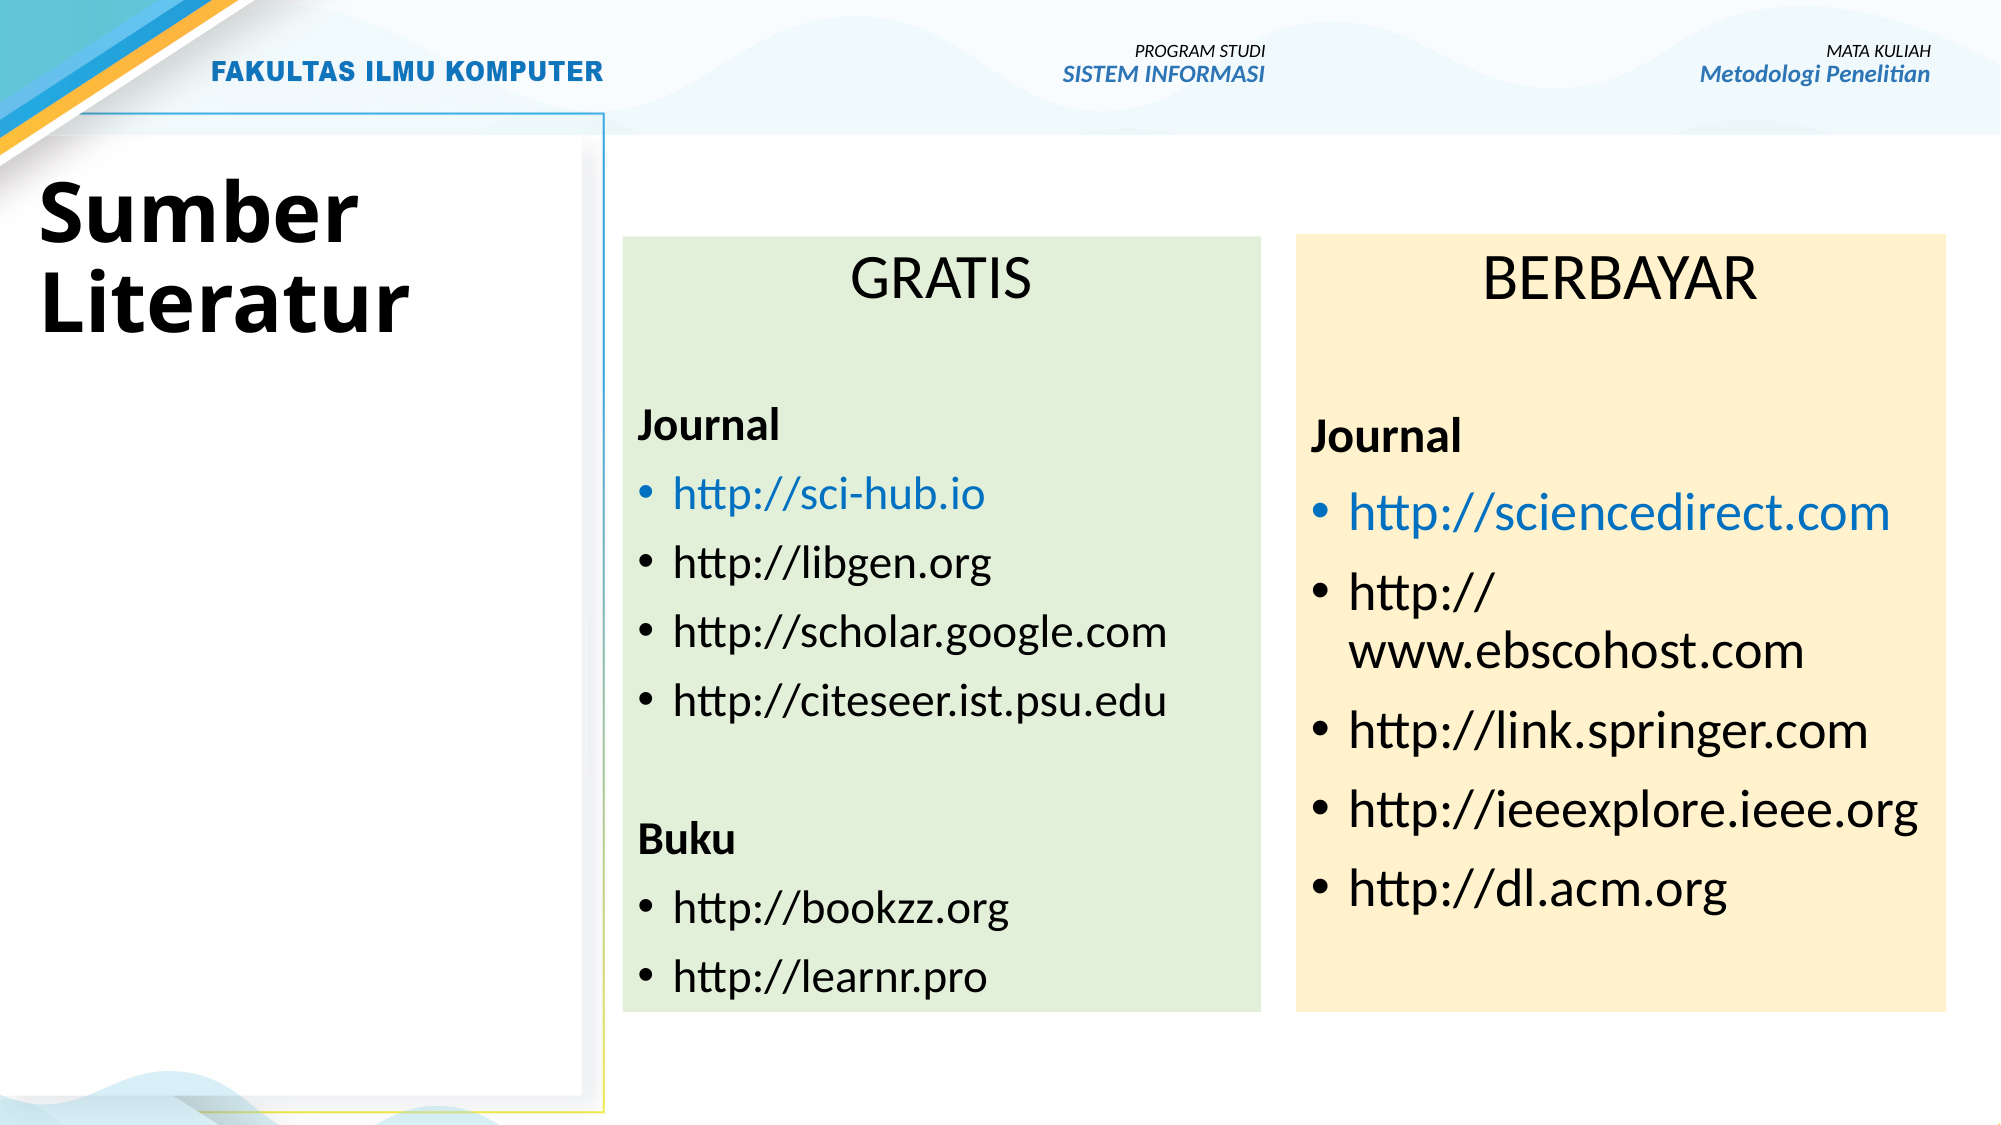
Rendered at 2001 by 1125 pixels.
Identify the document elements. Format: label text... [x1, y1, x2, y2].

text_box MATA KULIAH Metodologi Penelitian [1569, 33, 1946, 118]
picture [0, 0, 2000, 1125]
text_box PROGRAM STUDI SISTEM INFORMASI [904, 33, 1281, 118]
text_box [622, 233, 1947, 1012]
text_box Sumber Literatur [23, 209, 623, 311]
